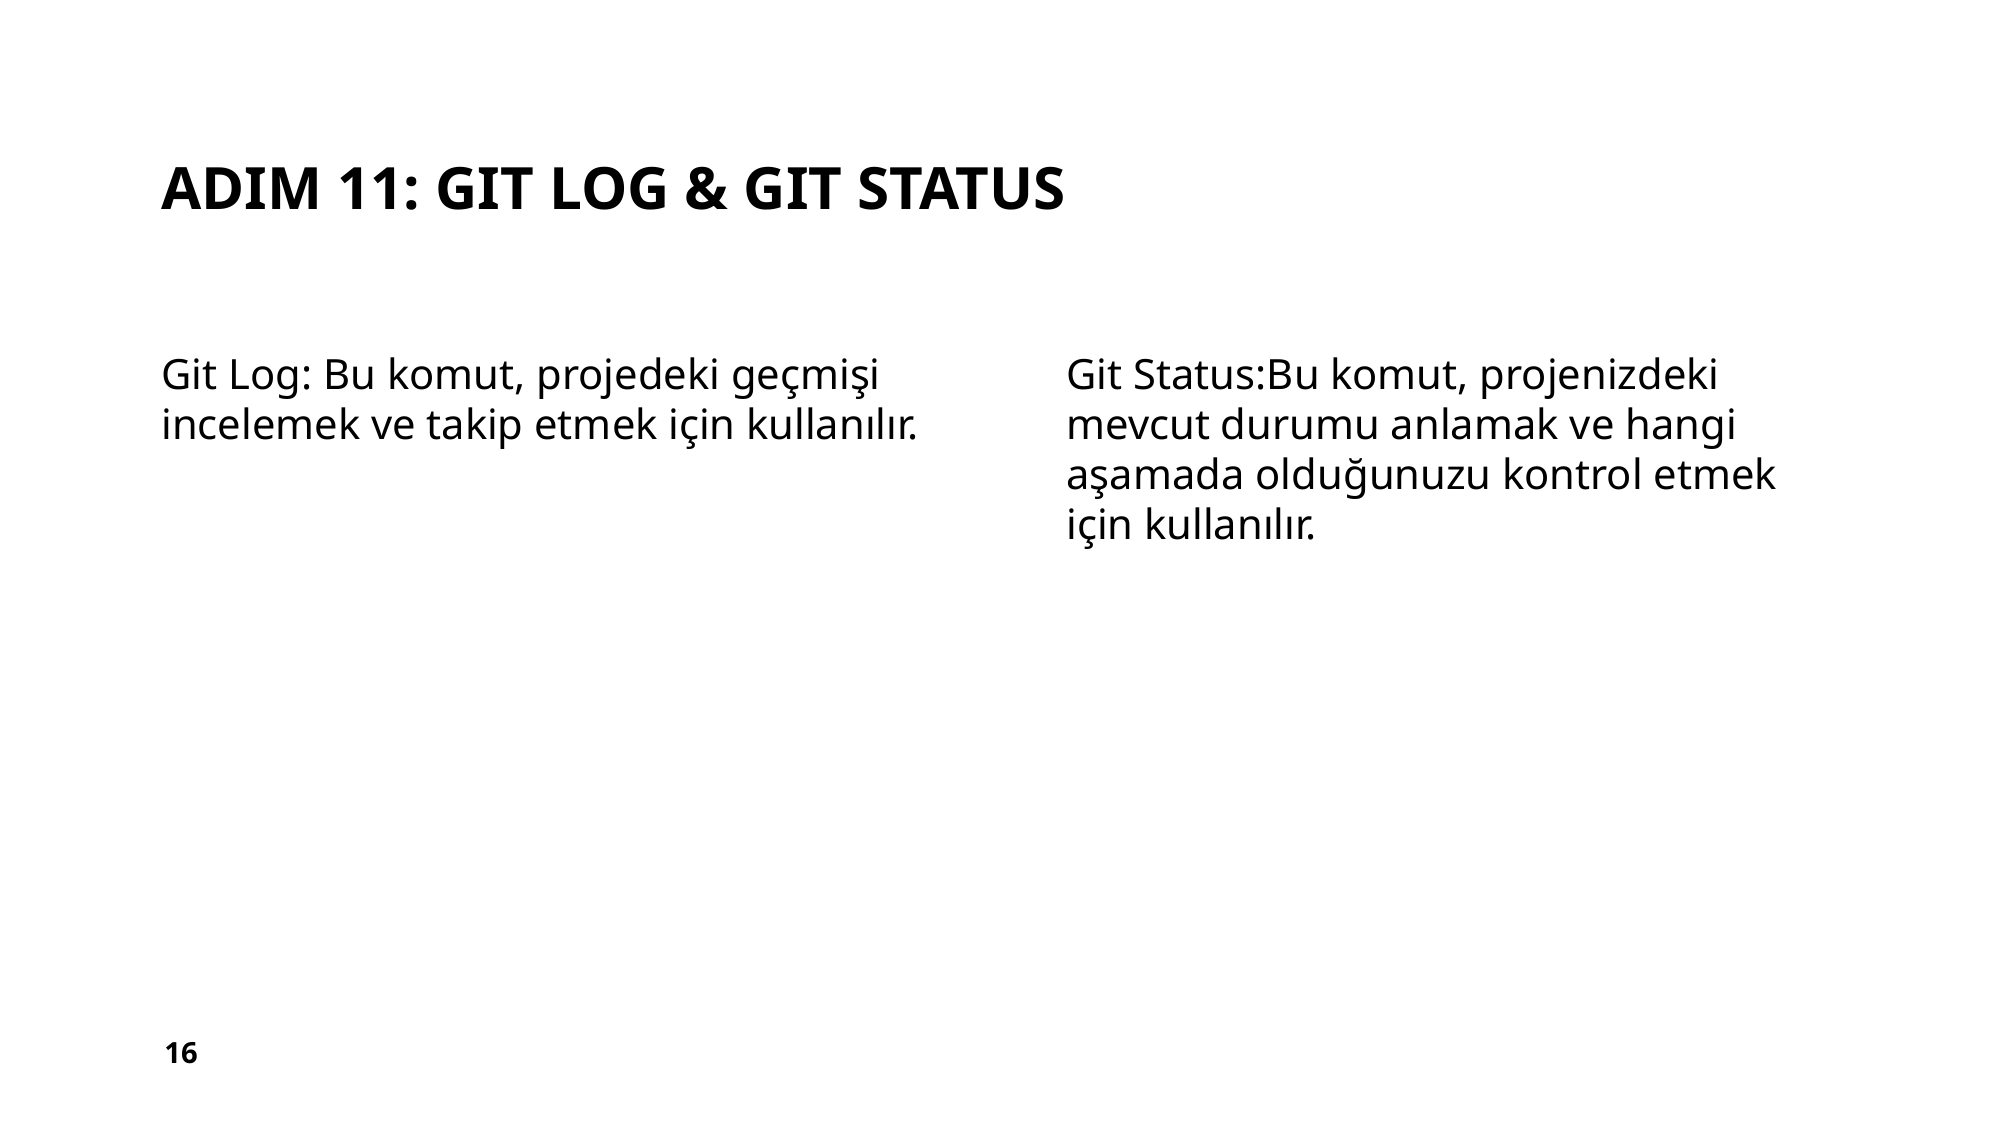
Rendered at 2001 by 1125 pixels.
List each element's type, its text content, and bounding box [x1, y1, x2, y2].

title ADIM 11: GIT LOG & GIT STATUS [146, 11, 1854, 230]
list Git Status:Bu komut, projenizdeki mevcut durumu anlamak ve hangi aşamada olduğunuzu kontrol etmek için kullanılır. [1051, 340, 1854, 945]
list Git Log: Bu komut, projedeki geçmişi incelemek ve takip etmek için kullanılır. [146, 340, 949, 945]
slide_number 16 [149, 1024, 588, 1085]
